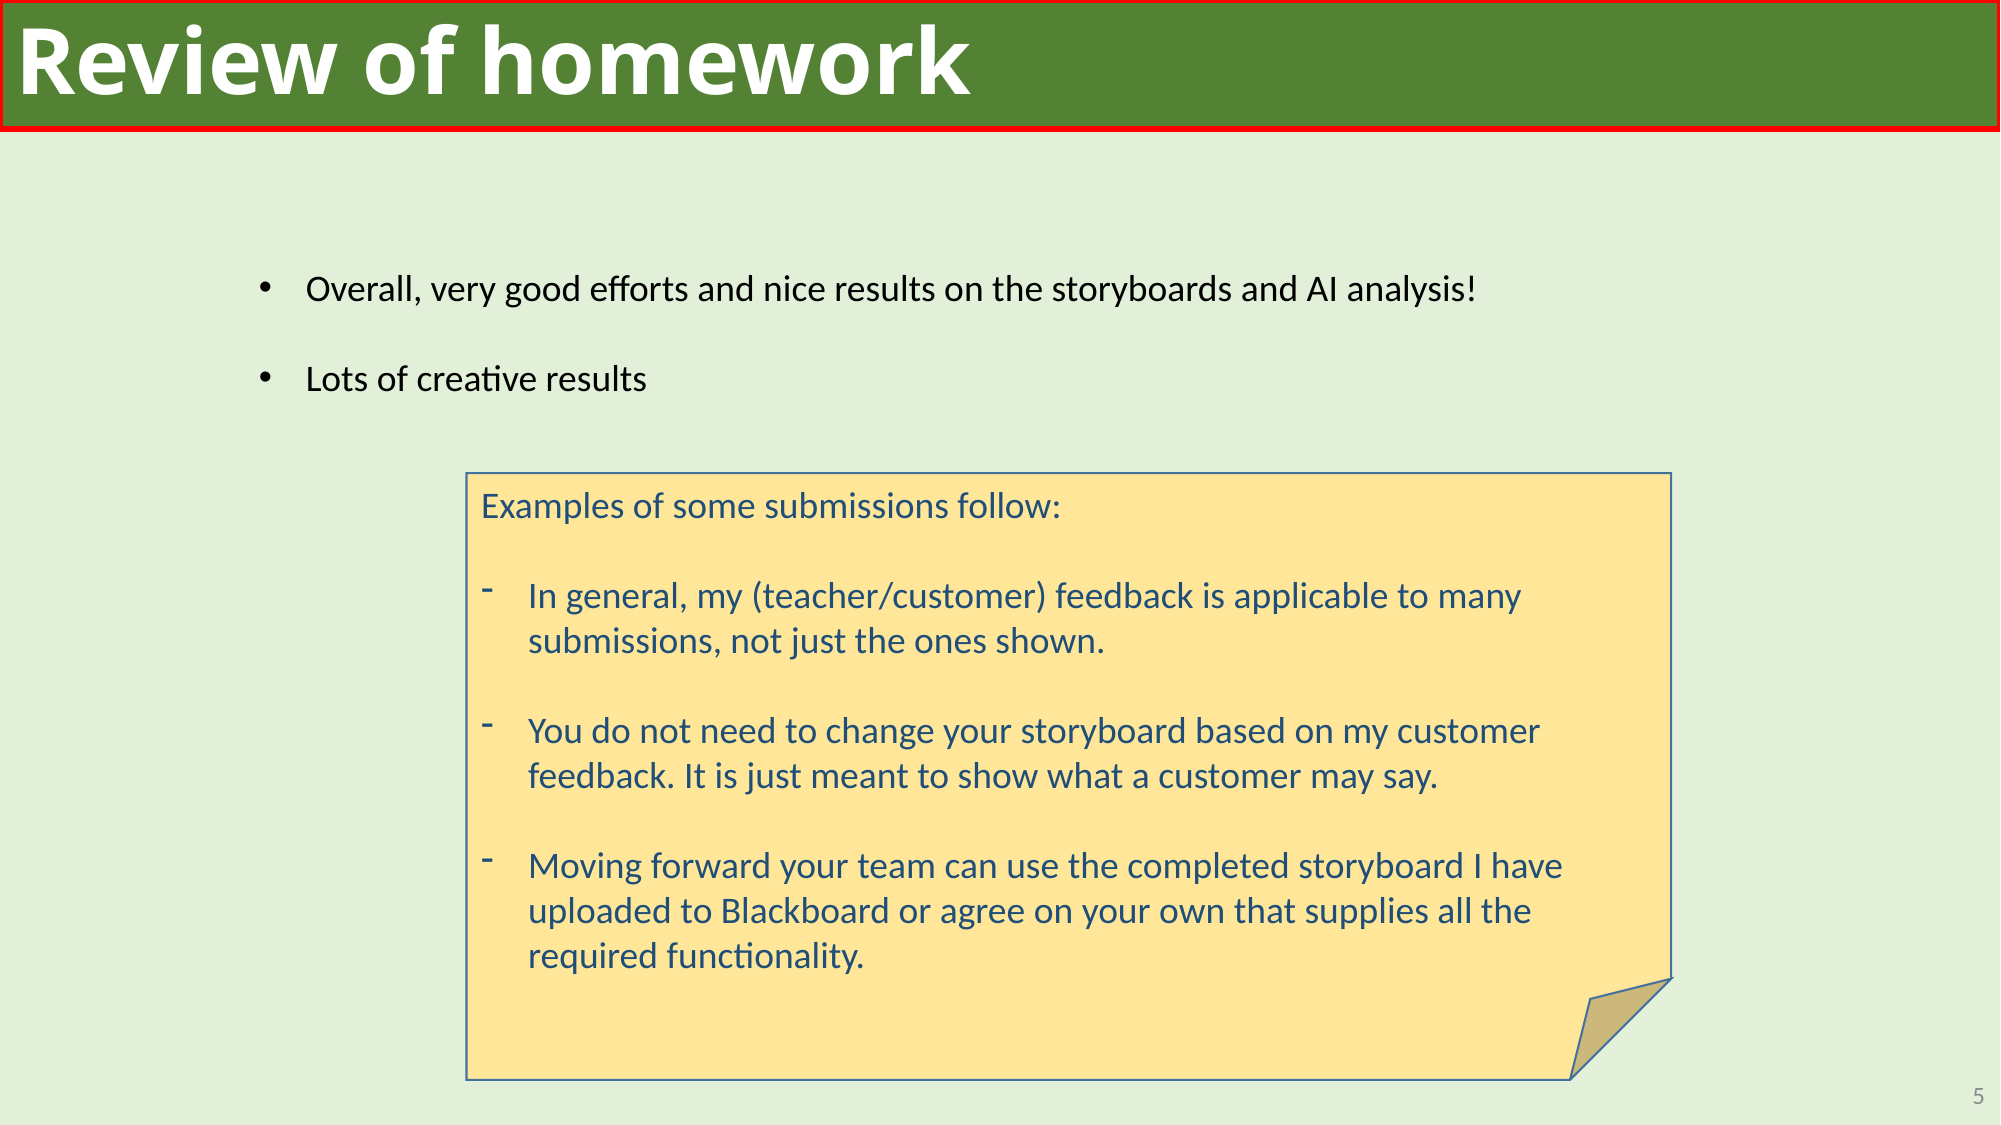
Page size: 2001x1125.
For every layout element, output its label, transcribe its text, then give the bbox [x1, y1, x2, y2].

slide_number 5 [1550, 1065, 2000, 1125]
text_box Examples of some submissions follow: In general, my (teacher/customer) feedback is applicable to many submissions, not just the ones shown. You do not need to change your storyboard based on my customer feedback. It is just meant to show what a customer may say. Moving forward your team can use the completed storyboard I have uploaded to Blackboard or agree on your own that supplies all the required functionality. [465, 472, 1675, 1081]
title Review of homework [0, 0, 2000, 130]
text_box Overall, very good efforts and nice results on the storyboards and AI analysis! Lots of creative results [244, 256, 1748, 452]
